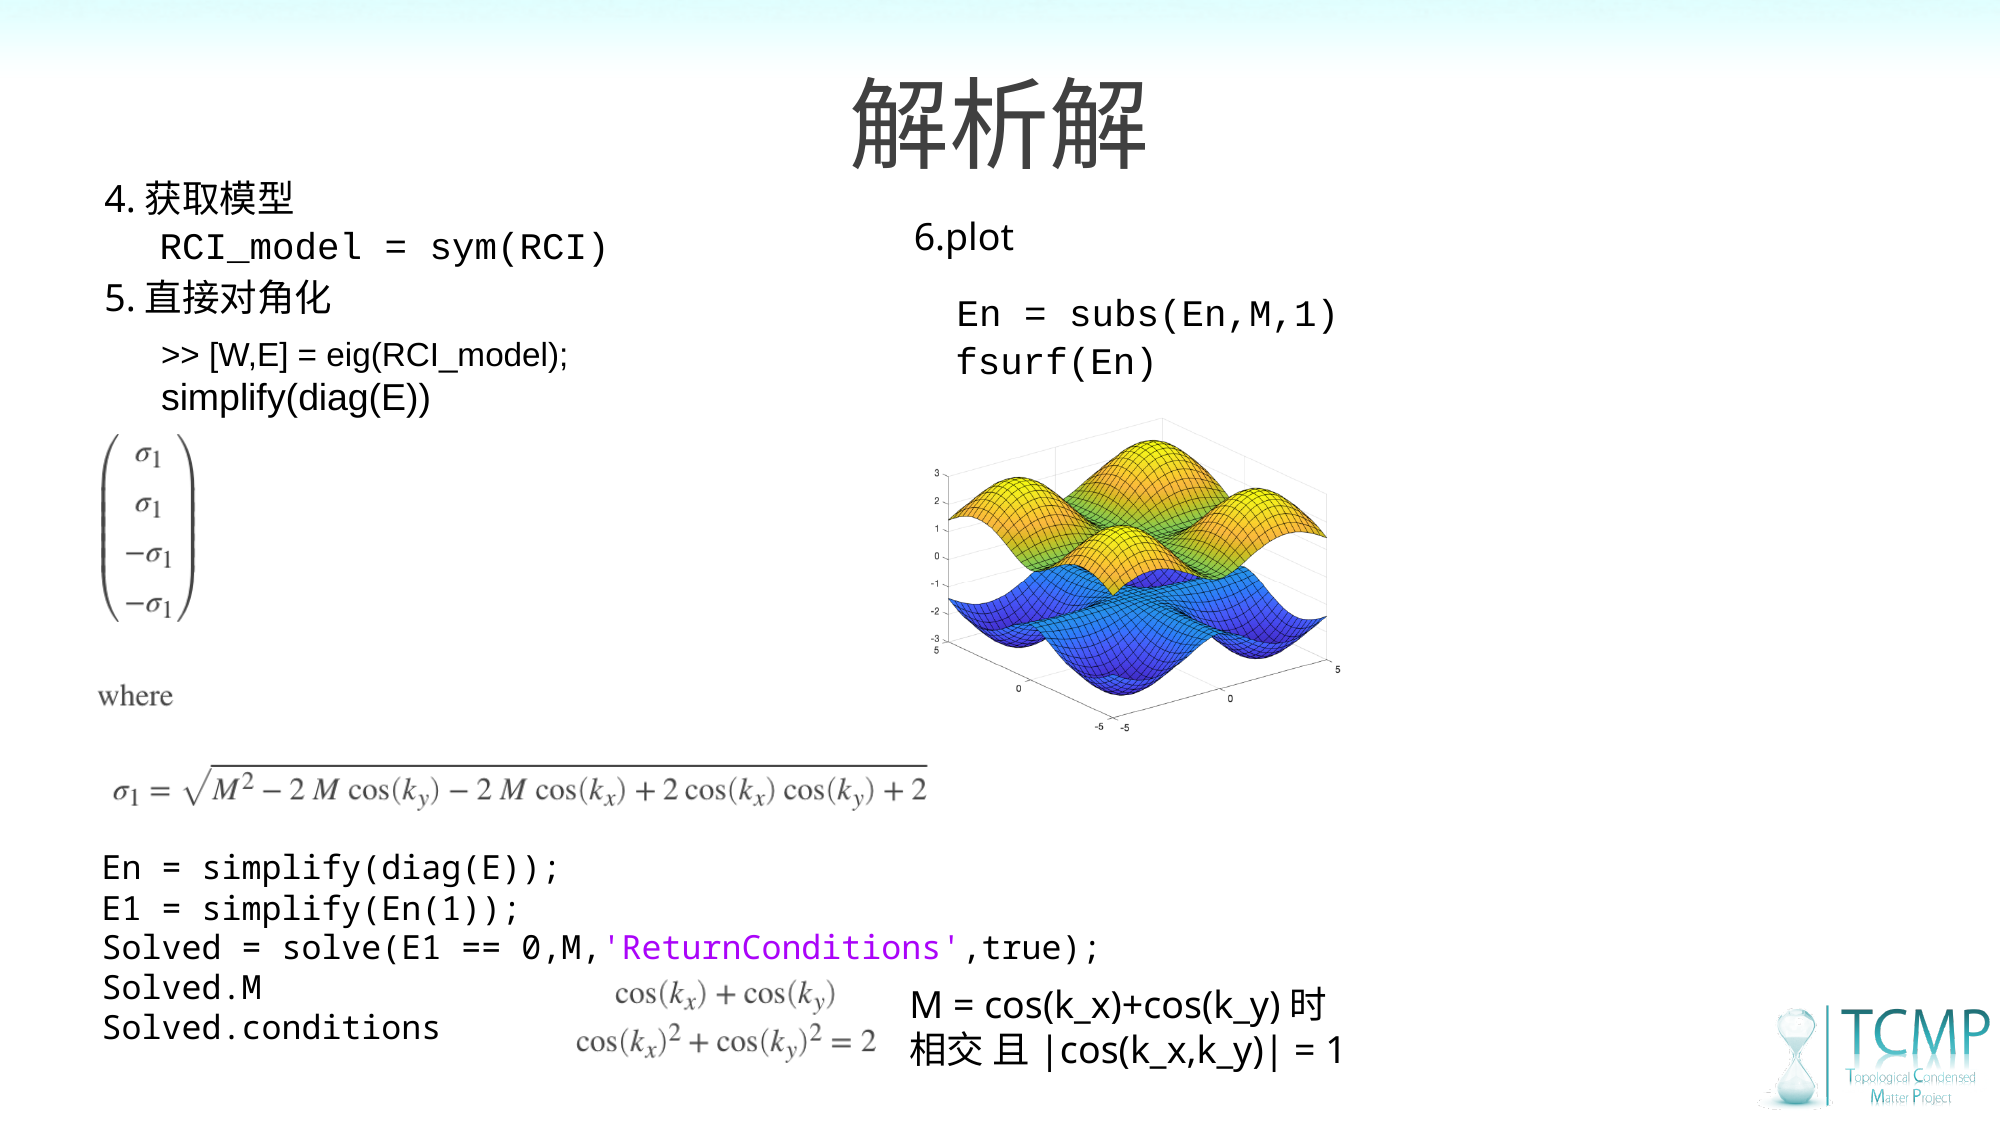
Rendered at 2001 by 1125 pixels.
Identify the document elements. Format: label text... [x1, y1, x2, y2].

text_box 6.plot [898, 205, 1029, 266]
picture [573, 974, 880, 1065]
picture [94, 390, 1373, 816]
picture [1750, 996, 2001, 1113]
text_box >> [W,E] = eig(RCI_model); simplify(diag(E)) [146, 325, 584, 426]
text_box fsurf(En) [940, 329, 1173, 388]
list 解析解 [0, 58, 2000, 185]
text_box En = subs(En,M,1) [941, 281, 1355, 342]
picture [0, 0, 2000, 58]
text_box M = cos(k_x)+cos(k_y)时 相交 且|cos(k_x,k_y)| = 1 [894, 973, 1362, 1079]
text_box 4.获取模型 [89, 167, 310, 228]
text_box En = simplify(diag(E)); E1 = simplify(En(1)); Solved = solve(E1 == 0,M,'ReturnConditions',true); Solved.M Solved.conditions [86, 839, 1166, 1054]
text_box RCI_model = sym(RCI) [144, 214, 625, 275]
text_box 5.直接对角化 [89, 266, 348, 327]
